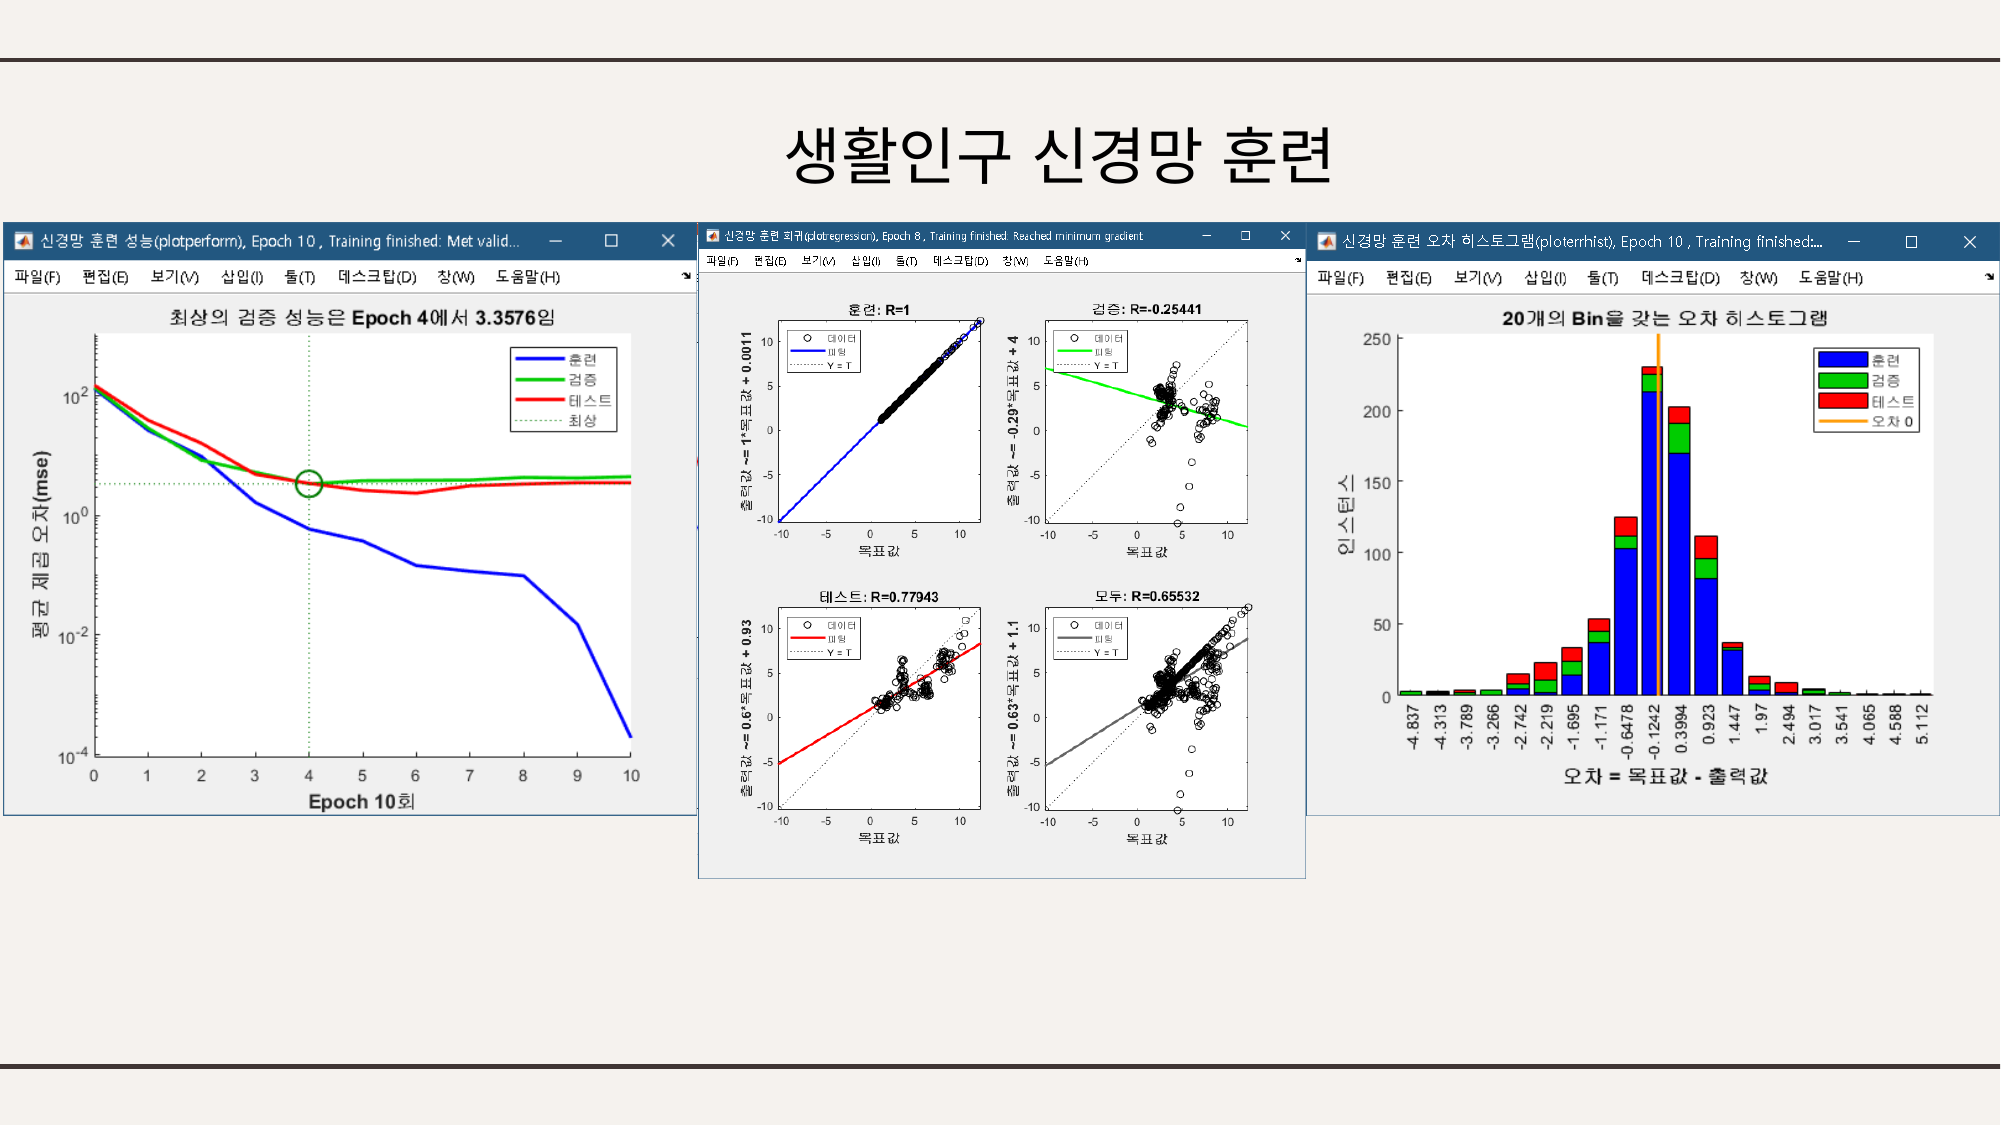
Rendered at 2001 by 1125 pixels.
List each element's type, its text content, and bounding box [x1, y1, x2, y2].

title 생활인구 신경망 훈련 [156, 97, 1965, 220]
picture [3, 222, 2000, 880]
